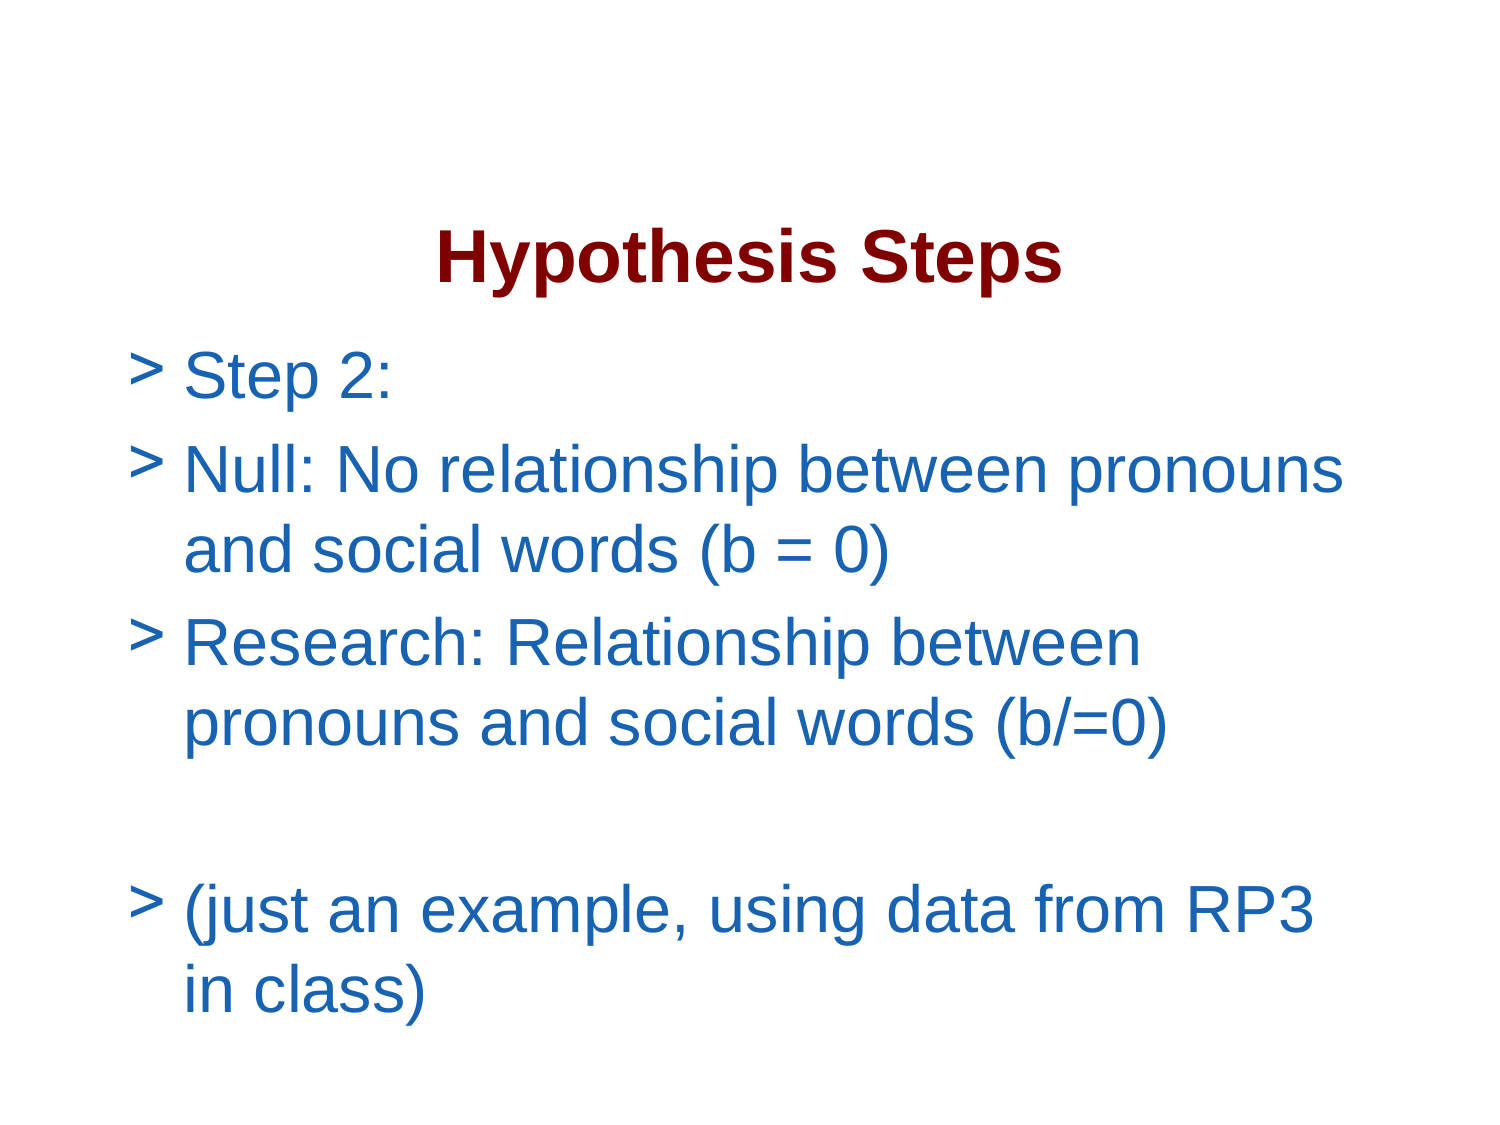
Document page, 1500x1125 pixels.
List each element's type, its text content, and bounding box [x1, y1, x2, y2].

list Step 2: Null: No relationship between pronouns and social words (b = 0) Research: Relationship between pronouns and social words (b/=0) (just an example, using data from RP3 in class) [112, 324, 1388, 1000]
title Hypothesis Steps [112, 200, 1388, 288]
